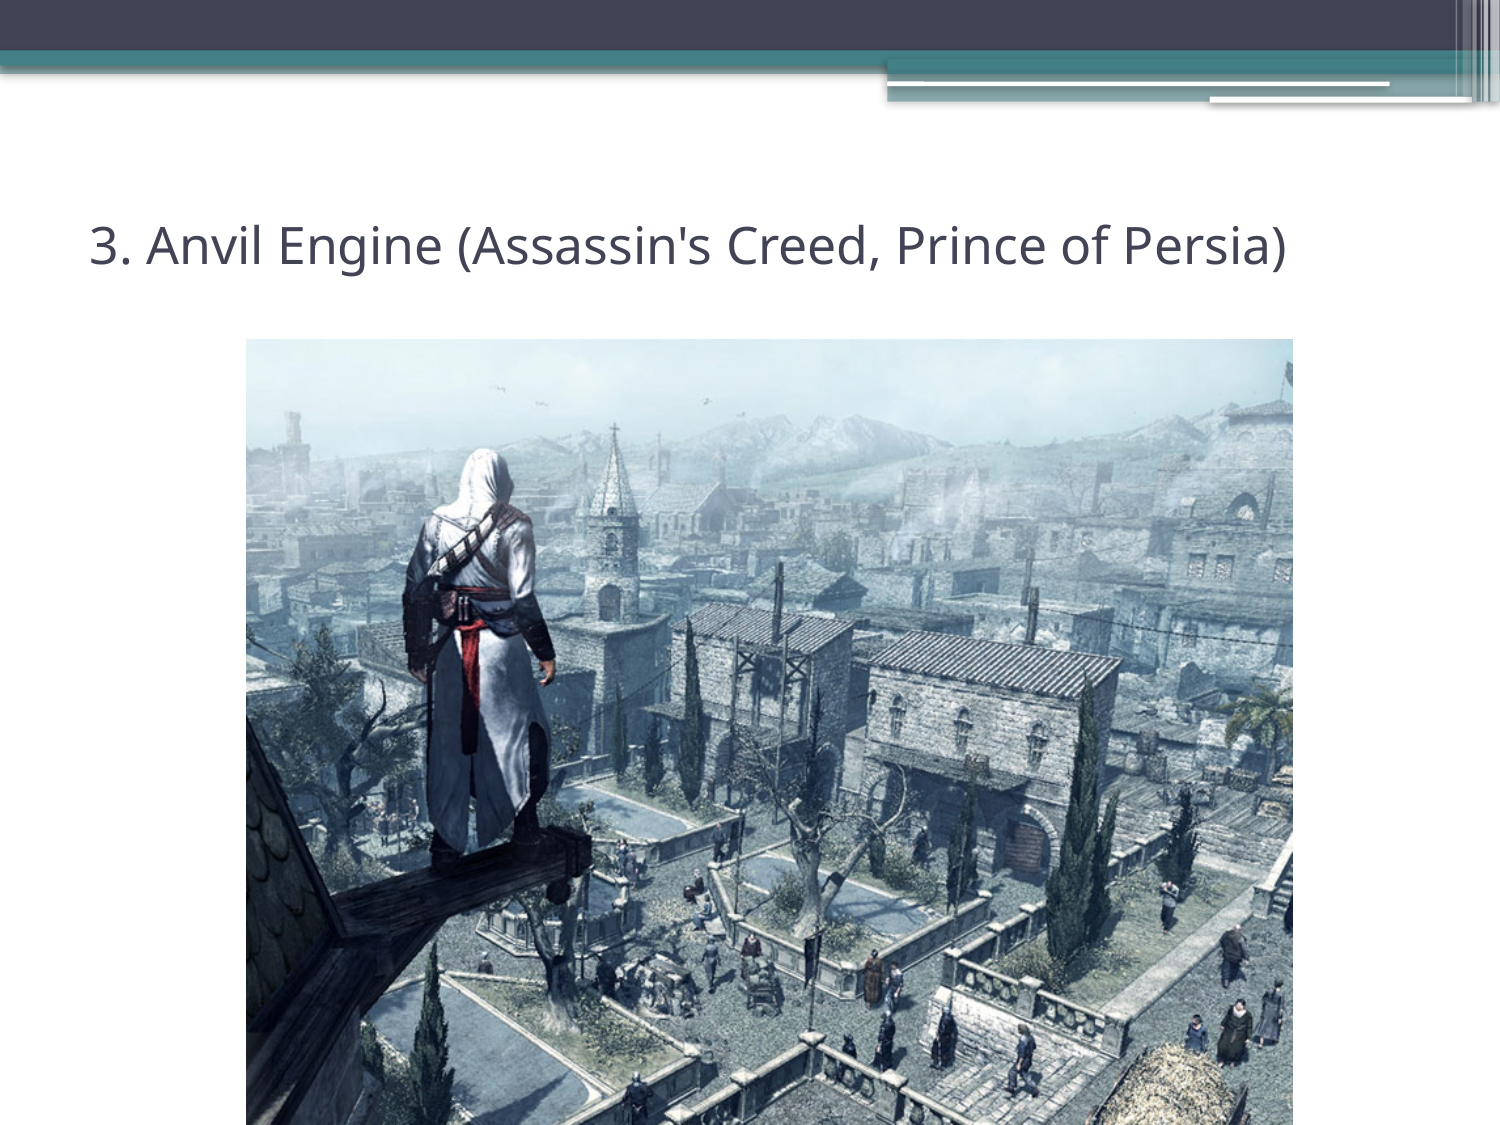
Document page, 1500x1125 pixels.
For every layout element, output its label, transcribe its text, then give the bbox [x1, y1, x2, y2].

picture [245, 339, 1294, 1125]
title 3. Anvil Engine (Assassin's Creed, Prince of Persia) [75, 187, 1425, 363]
